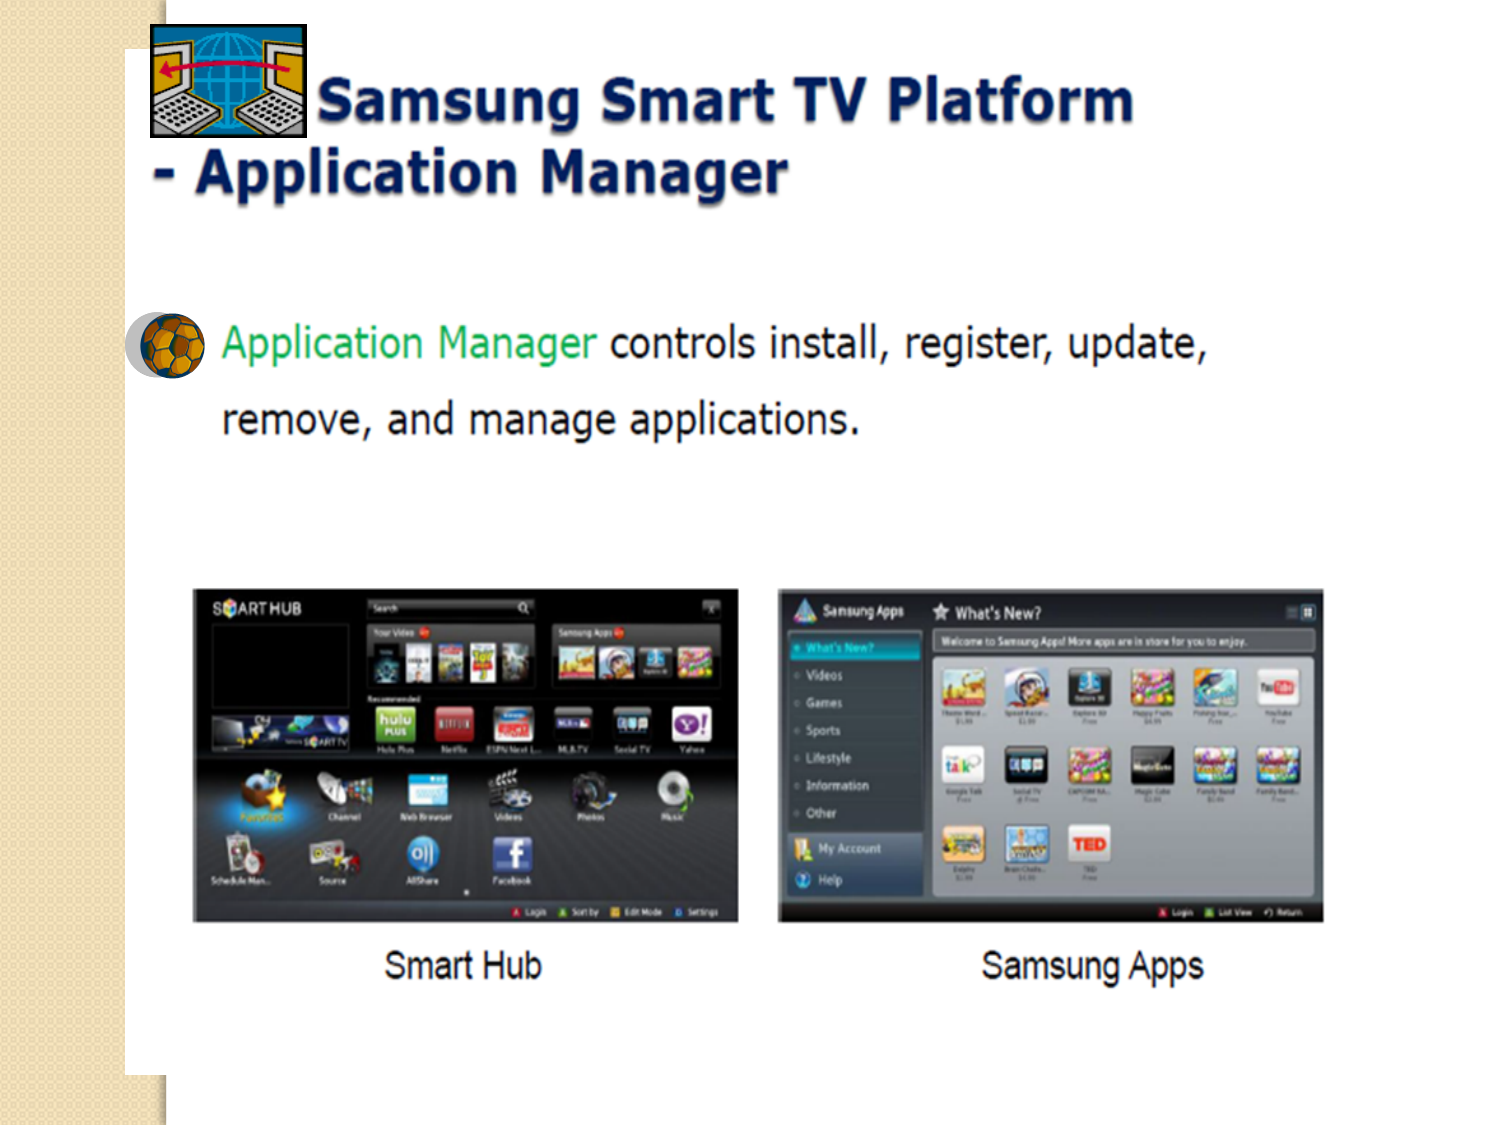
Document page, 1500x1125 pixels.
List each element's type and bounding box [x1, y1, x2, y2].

picture [124, 24, 1367, 1076]
